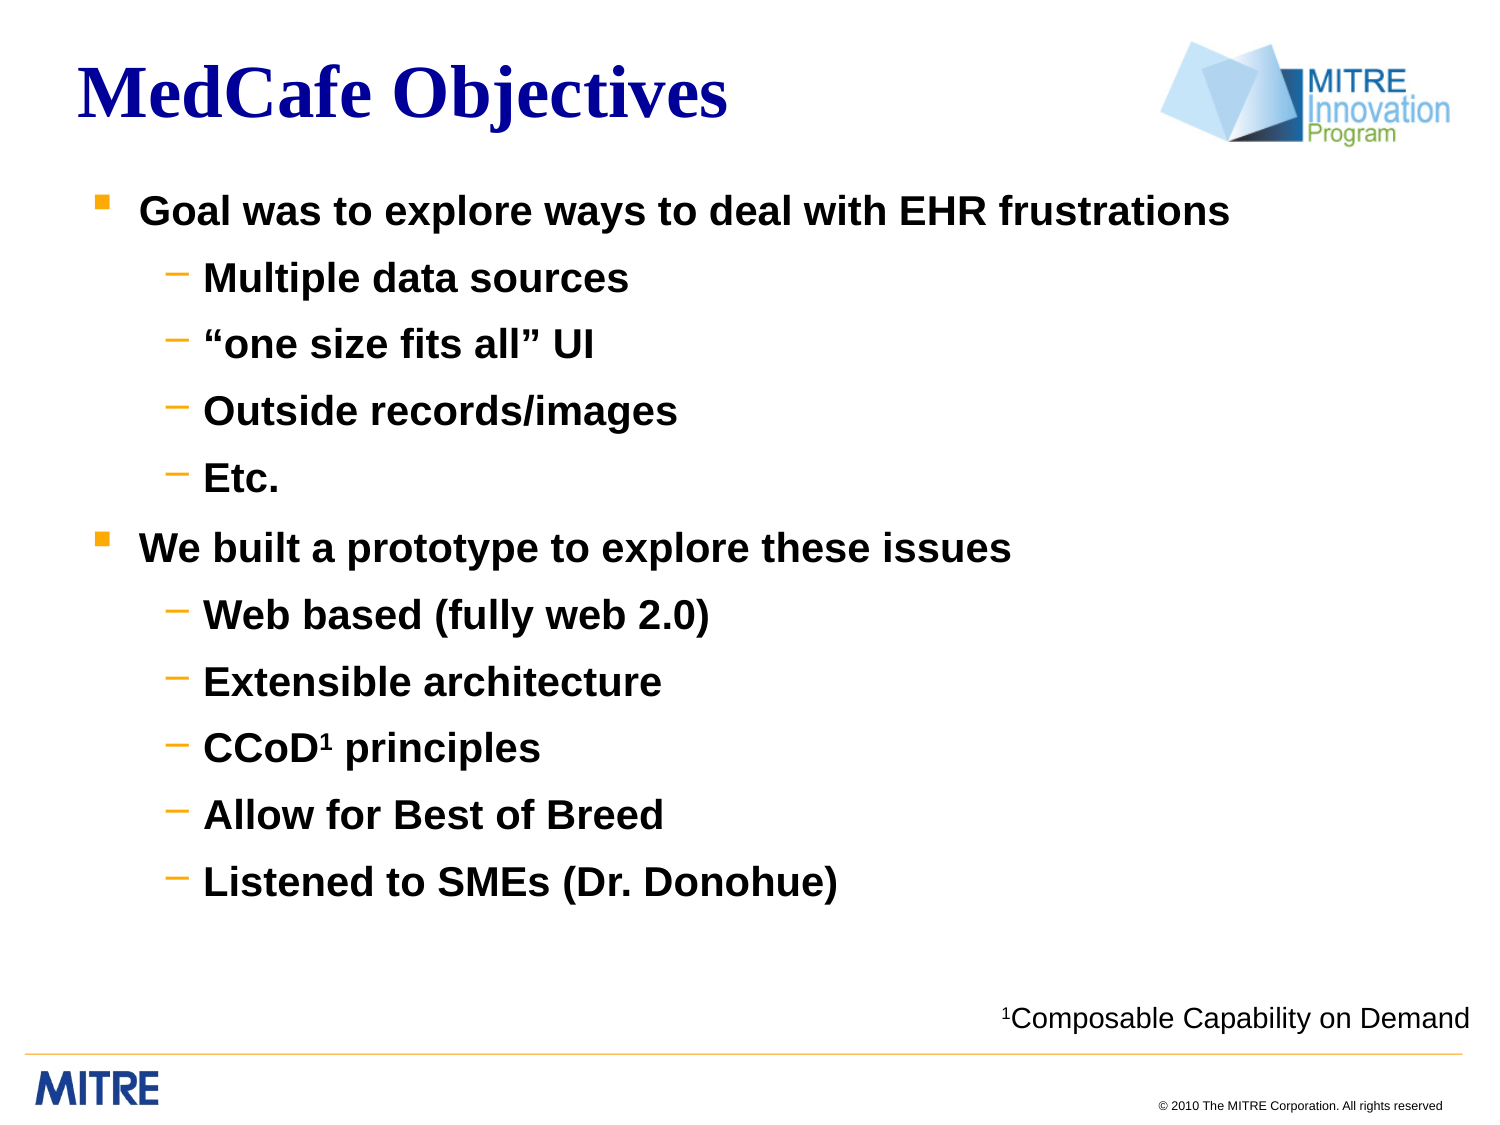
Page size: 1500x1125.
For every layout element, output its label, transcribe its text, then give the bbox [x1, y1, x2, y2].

picture [1160, 41, 1450, 150]
text_box 1Composable Capability on Demand [986, 991, 1486, 1042]
list Goal was to explore ways to deal with EHR frustrations Multiple data sources “one size fits all” UI Outside records/images Etc. We built a prototype to explore these issues Web based (fully web 2.0) Extensible architecture CCoD1 principles Allow for Best of Breed Listened to SMEs (Dr. Donohue) [75, 171, 1410, 985]
title MedCafe Objectives [62, 62, 1413, 151]
picture [30, 1068, 163, 1111]
